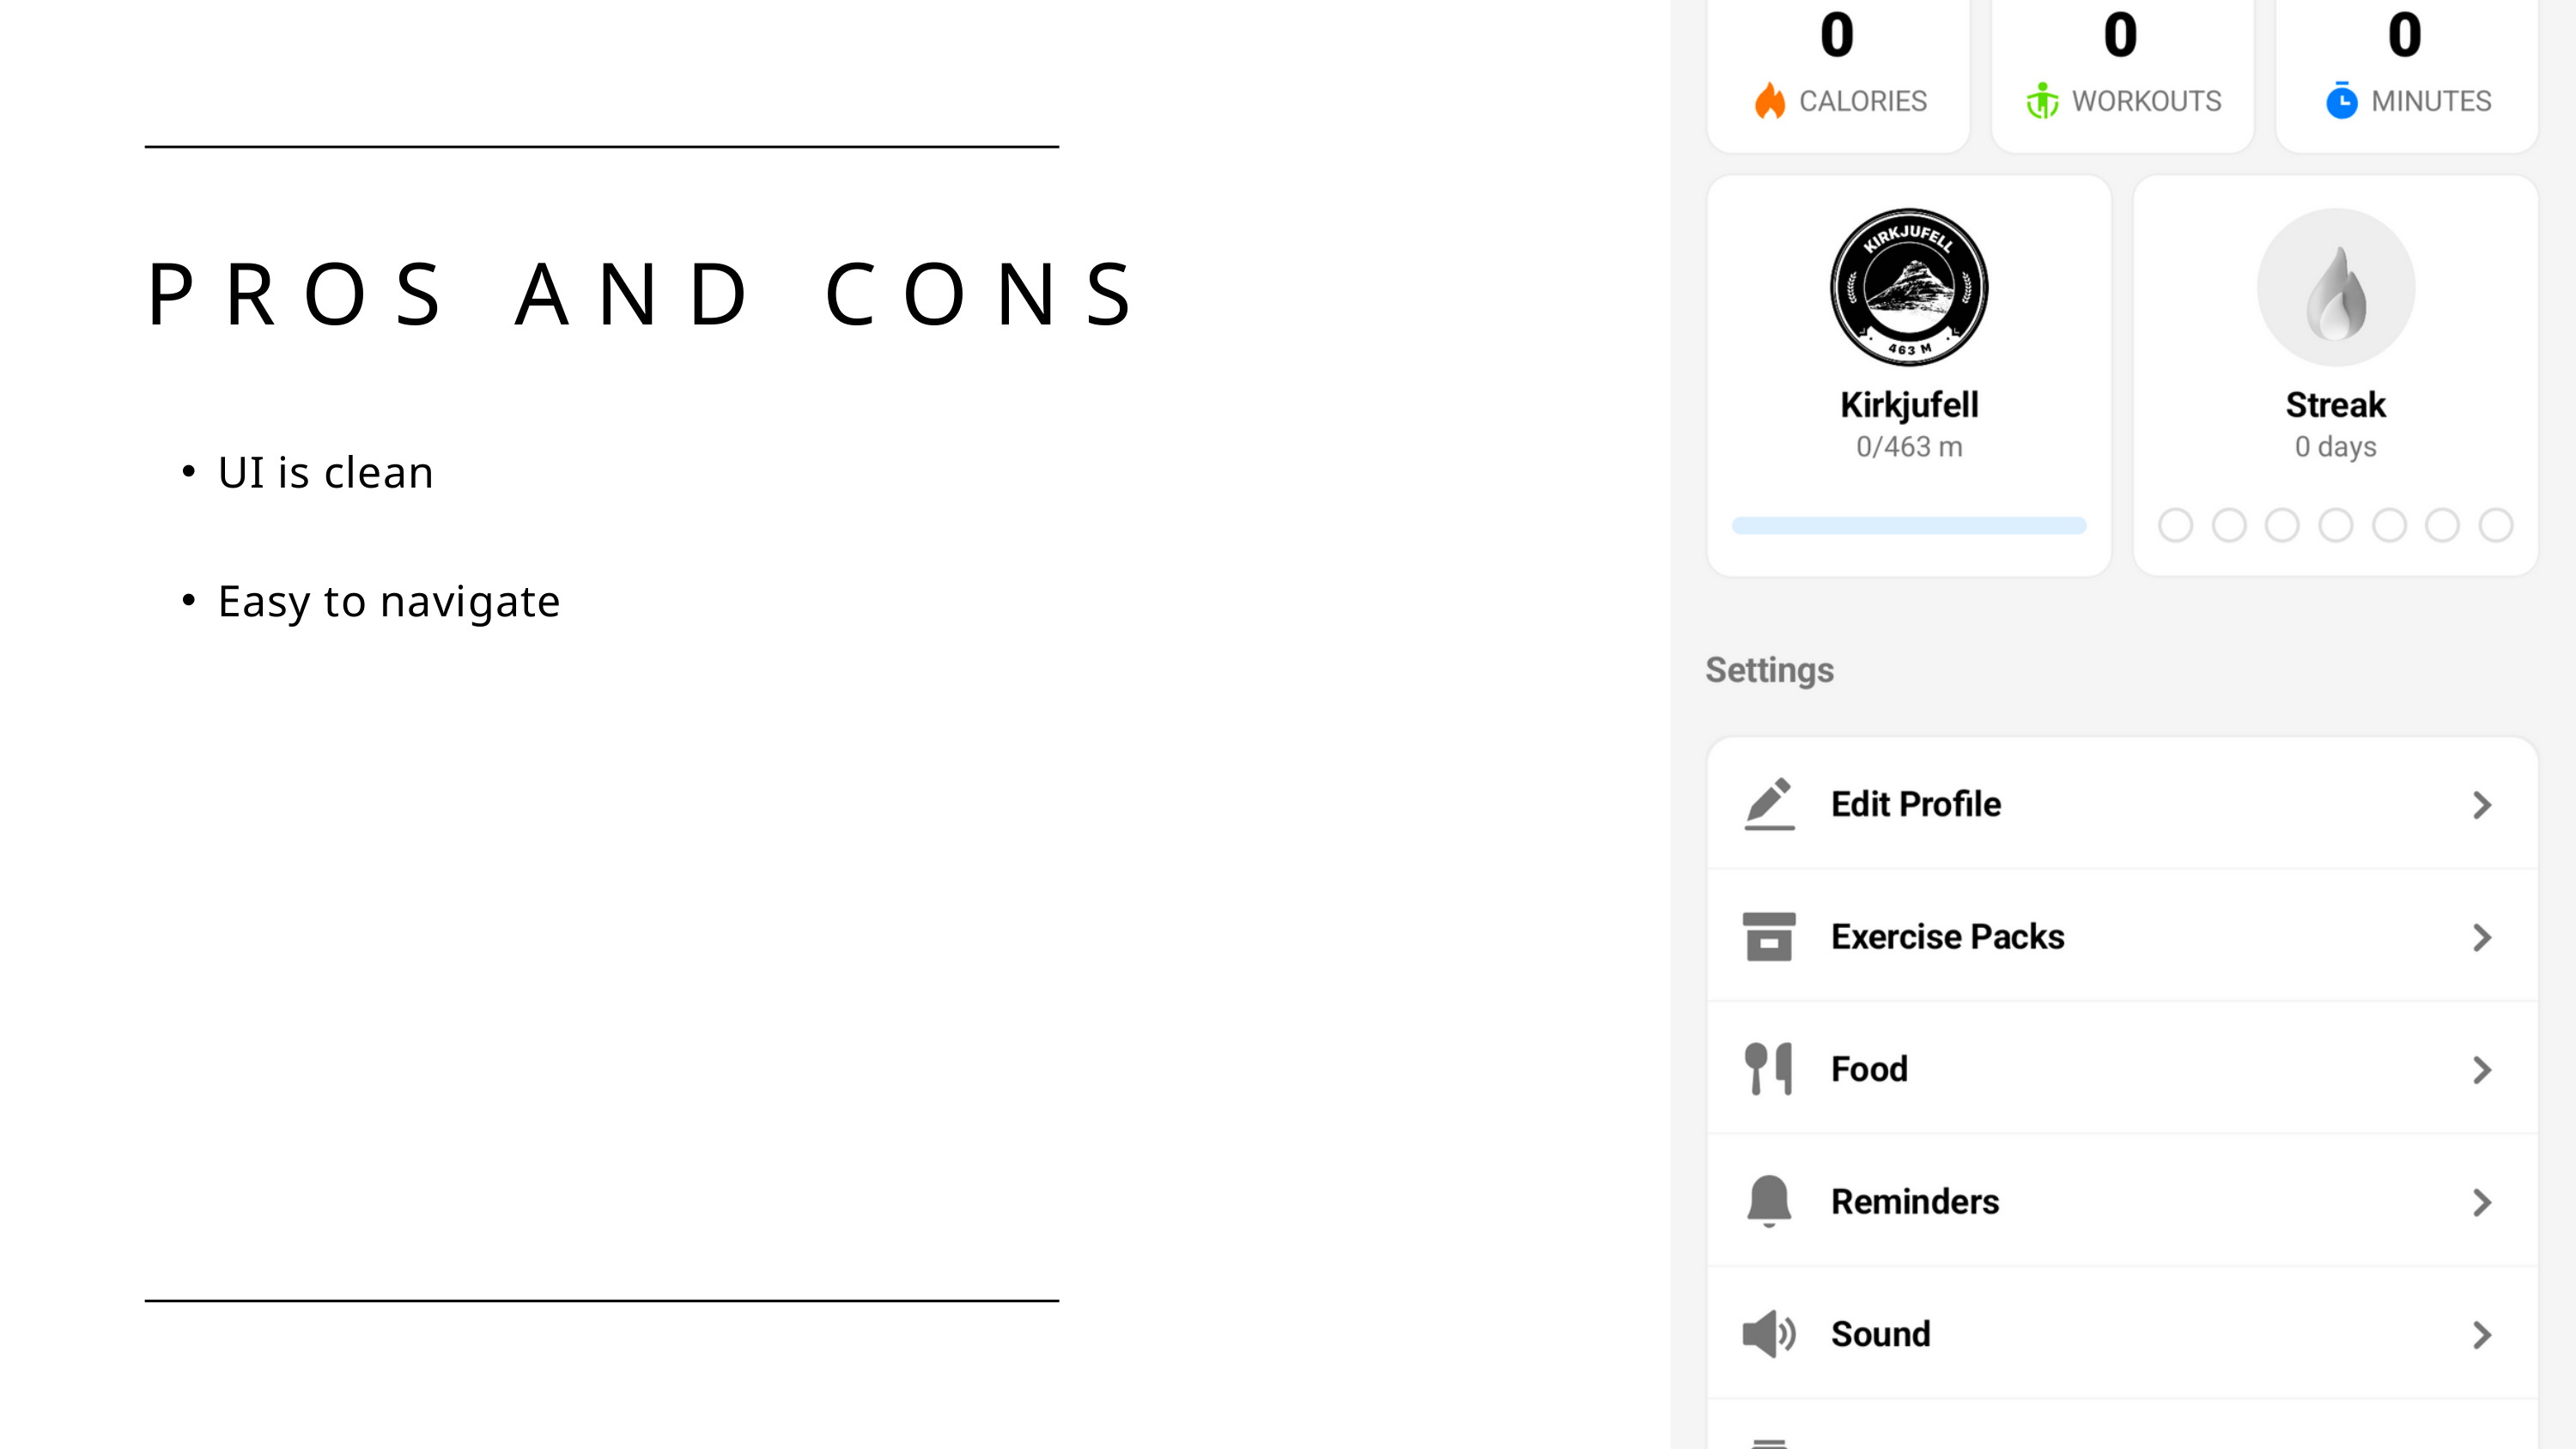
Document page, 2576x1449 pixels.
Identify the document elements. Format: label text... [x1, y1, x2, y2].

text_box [1670, 0, 2576, 1449]
text_box UI is clean Easy to navigate [144, 432, 1534, 626]
text_box PROS AND CONS [144, 230, 1534, 343]
